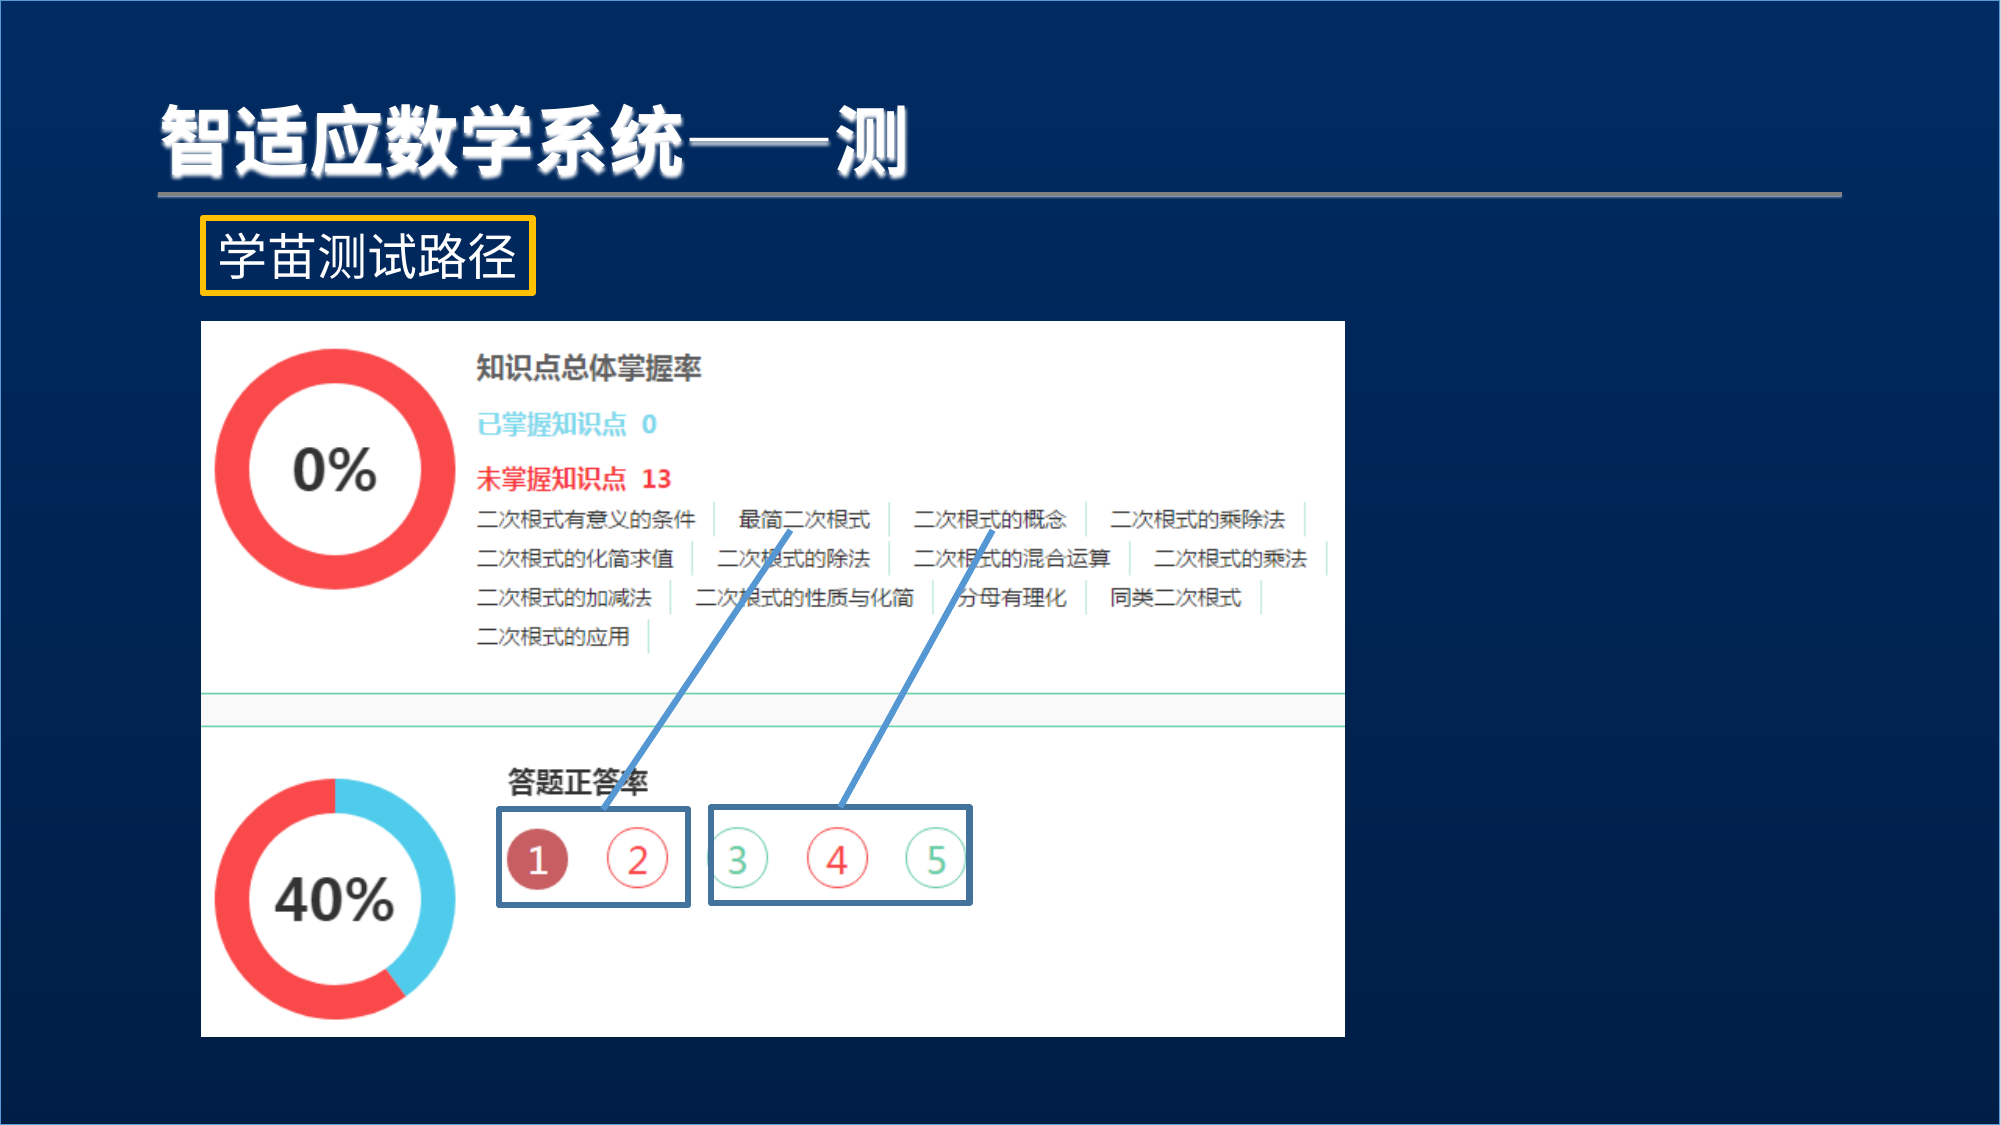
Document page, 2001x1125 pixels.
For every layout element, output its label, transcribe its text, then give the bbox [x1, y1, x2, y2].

text_box 学苗测试路径 [202, 218, 533, 293]
text_box 智适应数学系统——测 [144, 86, 925, 191]
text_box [602, 529, 791, 810]
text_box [840, 529, 993, 808]
picture [200, 320, 1346, 1038]
